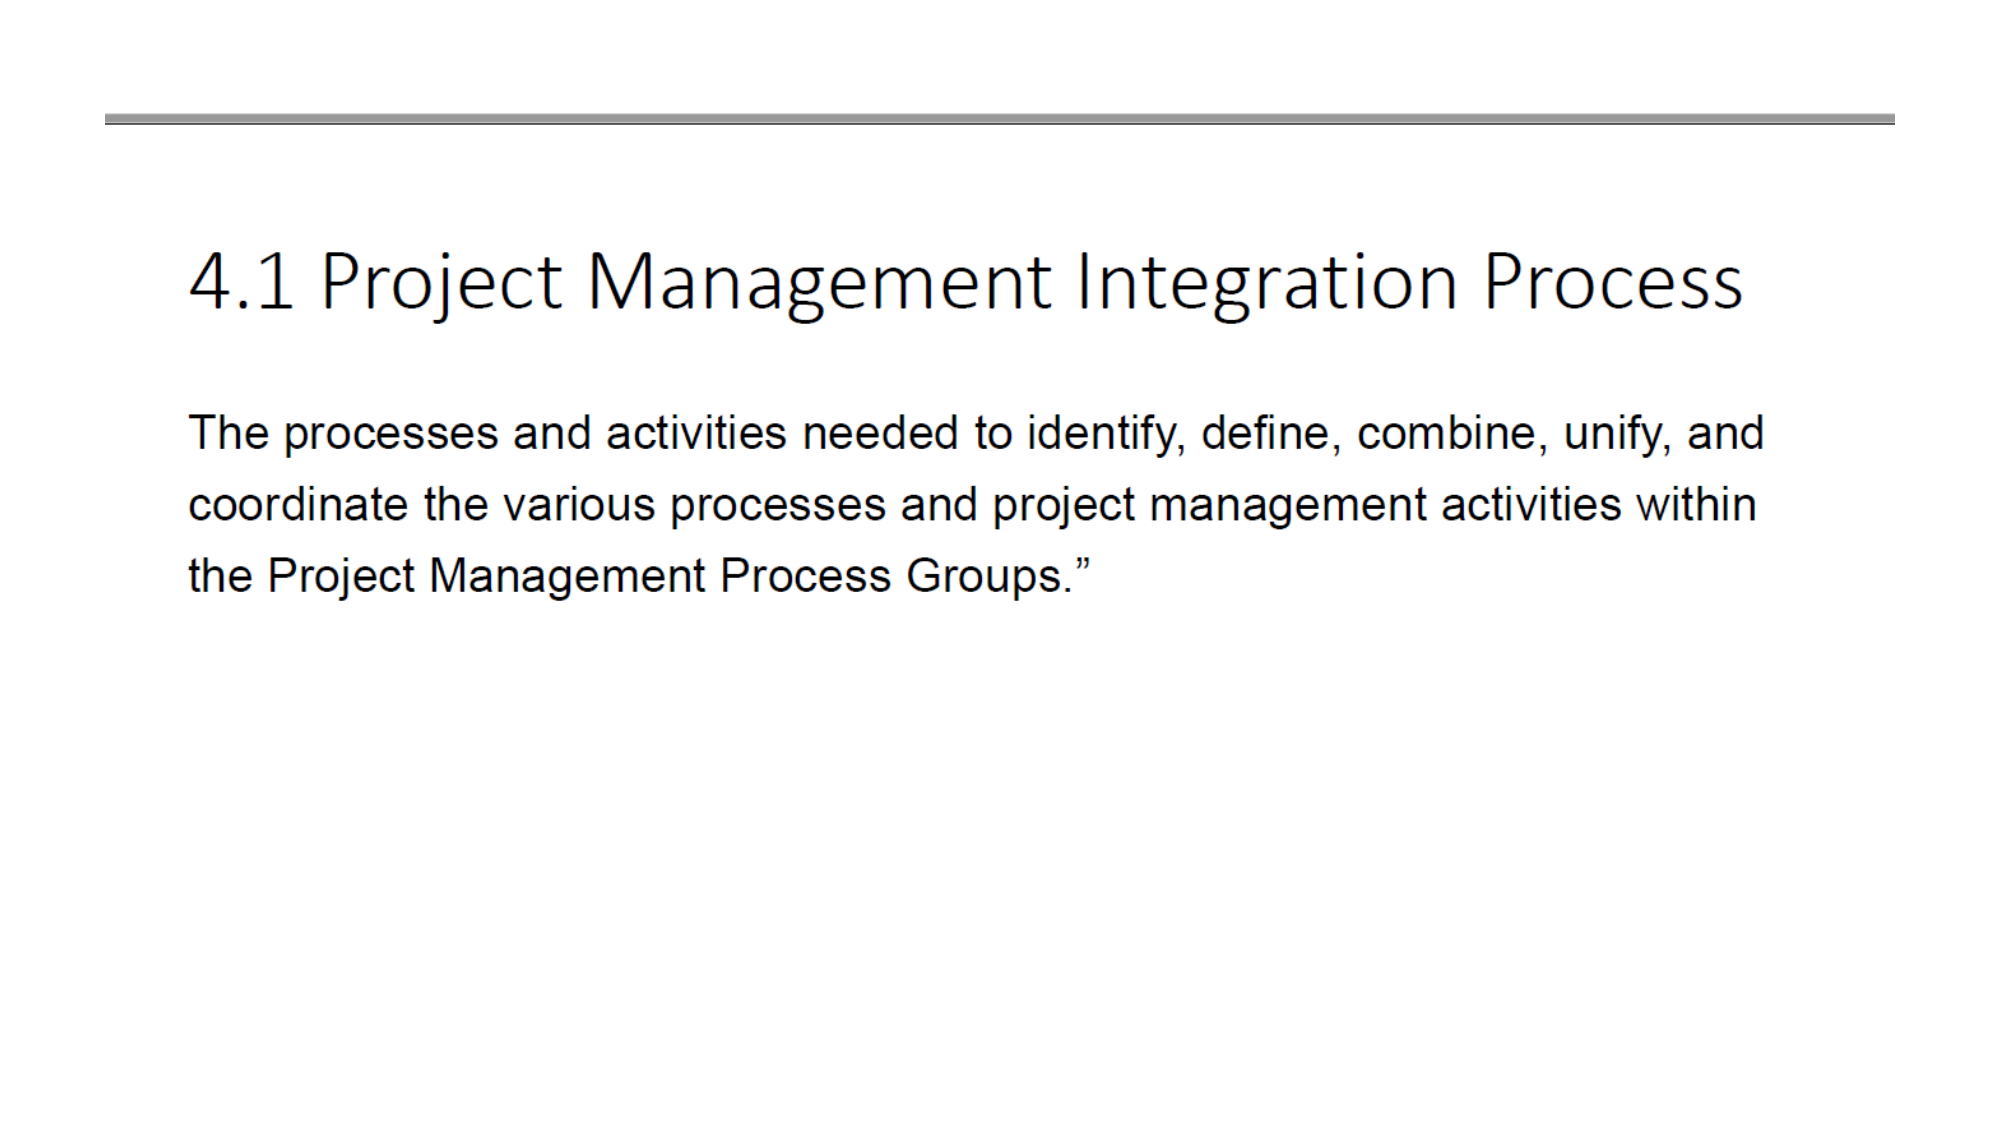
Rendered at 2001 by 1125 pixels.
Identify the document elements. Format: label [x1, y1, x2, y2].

list [105, 112, 1895, 1012]
